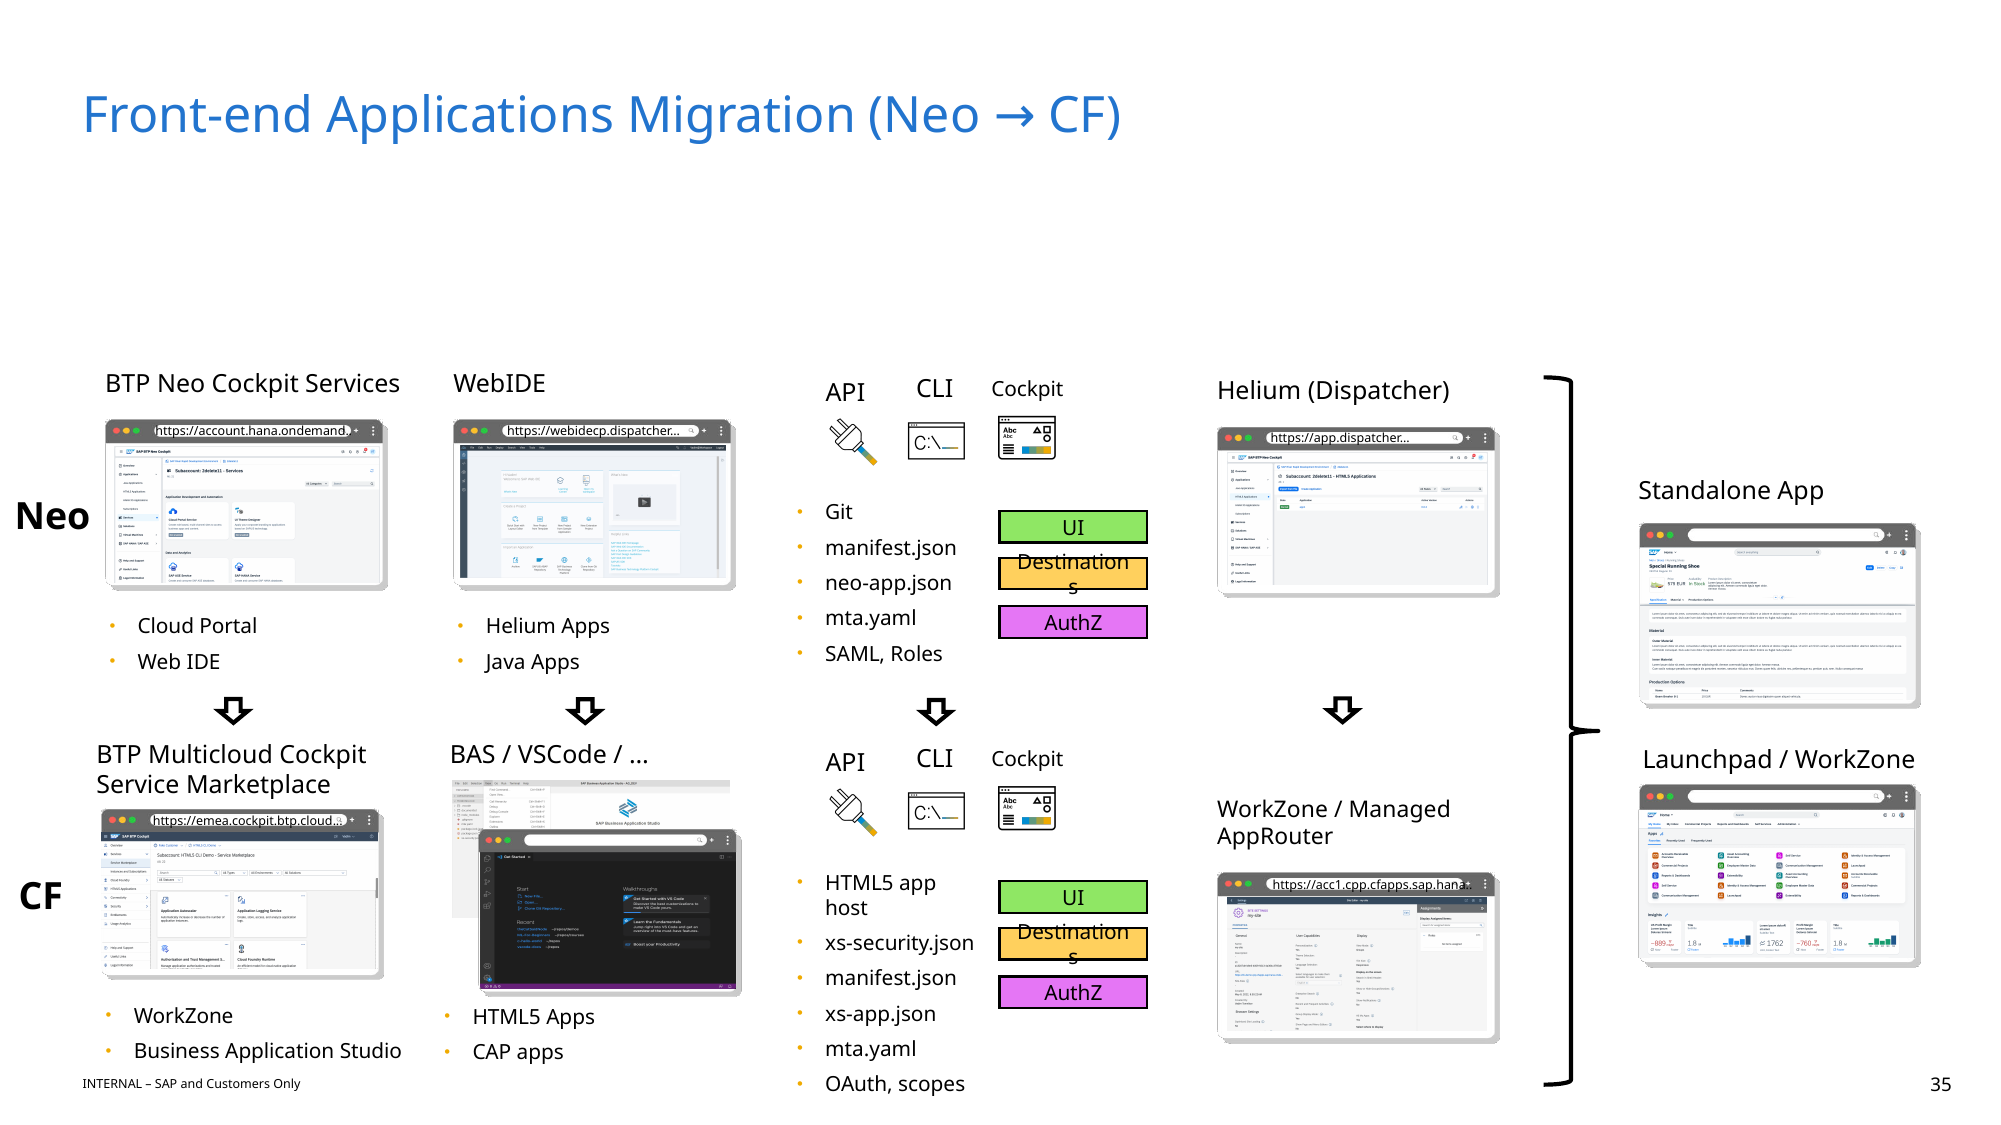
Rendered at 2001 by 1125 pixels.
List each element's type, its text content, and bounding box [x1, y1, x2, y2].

text_box WorkZone / Managed AppRouter [1217, 794, 1487, 845]
text_box [1328, 698, 1358, 723]
text_box Cockpit [991, 745, 1064, 760]
text_box API [825, 376, 866, 407]
picture [979, 391, 1074, 486]
text_box CLI [916, 372, 954, 403]
text_box API [825, 746, 866, 777]
text_box Cockpit [991, 375, 1064, 390]
text_box Cloud Portal Web IDE [109, 626, 408, 674]
picture [64, 783, 418, 1006]
picture [444, 780, 774, 1022]
text_box HTML5 app host xs-security.json manifest.json xs-app.json mta.yaml OAuth, scopes [797, 869, 980, 1097]
text_box Launchpad / WorkZone [1642, 747, 1916, 756]
text_box [921, 699, 951, 724]
text_box BAS / VSCode / … [449, 738, 650, 769]
picture [824, 412, 882, 470]
text_box AuthZ [999, 976, 1147, 1008]
title Front-end Applications Migration (Neo → CF) [82, 82, 1918, 144]
picture [1180, 401, 1534, 624]
text_box Destinations [999, 927, 1147, 960]
text_box Standalone App [1638, 474, 1825, 494]
picture [979, 761, 1074, 856]
text_box WebIDE [453, 367, 752, 393]
picture [1601, 757, 1955, 996]
text_box [1543, 377, 1595, 1085]
text_box BTP Multicloud Cockpit Service Marketplace [96, 738, 368, 782]
text_box Helium Apps Java Apps [457, 626, 756, 674]
picture [824, 783, 882, 840]
text_box [570, 699, 600, 723]
text_box Helium (Dispatcher) [1217, 374, 1515, 400]
text_box [218, 699, 248, 723]
text_box AuthZ [999, 606, 1147, 638]
text_box WorkZone Business Application Studio [105, 1016, 404, 1063]
text_box Neo [14, 491, 62, 537]
text_box CF [18, 872, 58, 918]
text_box BTP Neo Cockpit Services [105, 367, 403, 393]
picture [68, 394, 770, 617]
text_box CLI [916, 743, 954, 774]
text_box UI [999, 511, 1147, 543]
text_box Git manifest.json neo-app.json mta.yaml SAML, Roles [797, 498, 965, 666]
picture [899, 775, 975, 851]
picture [1180, 846, 1534, 1069]
text_box Destinations [999, 557, 1147, 590]
picture [1601, 495, 1955, 737]
text_box HTML5 Apps CAP apps [444, 1032, 743, 1064]
picture [899, 405, 975, 480]
text_box UI [999, 881, 1147, 913]
